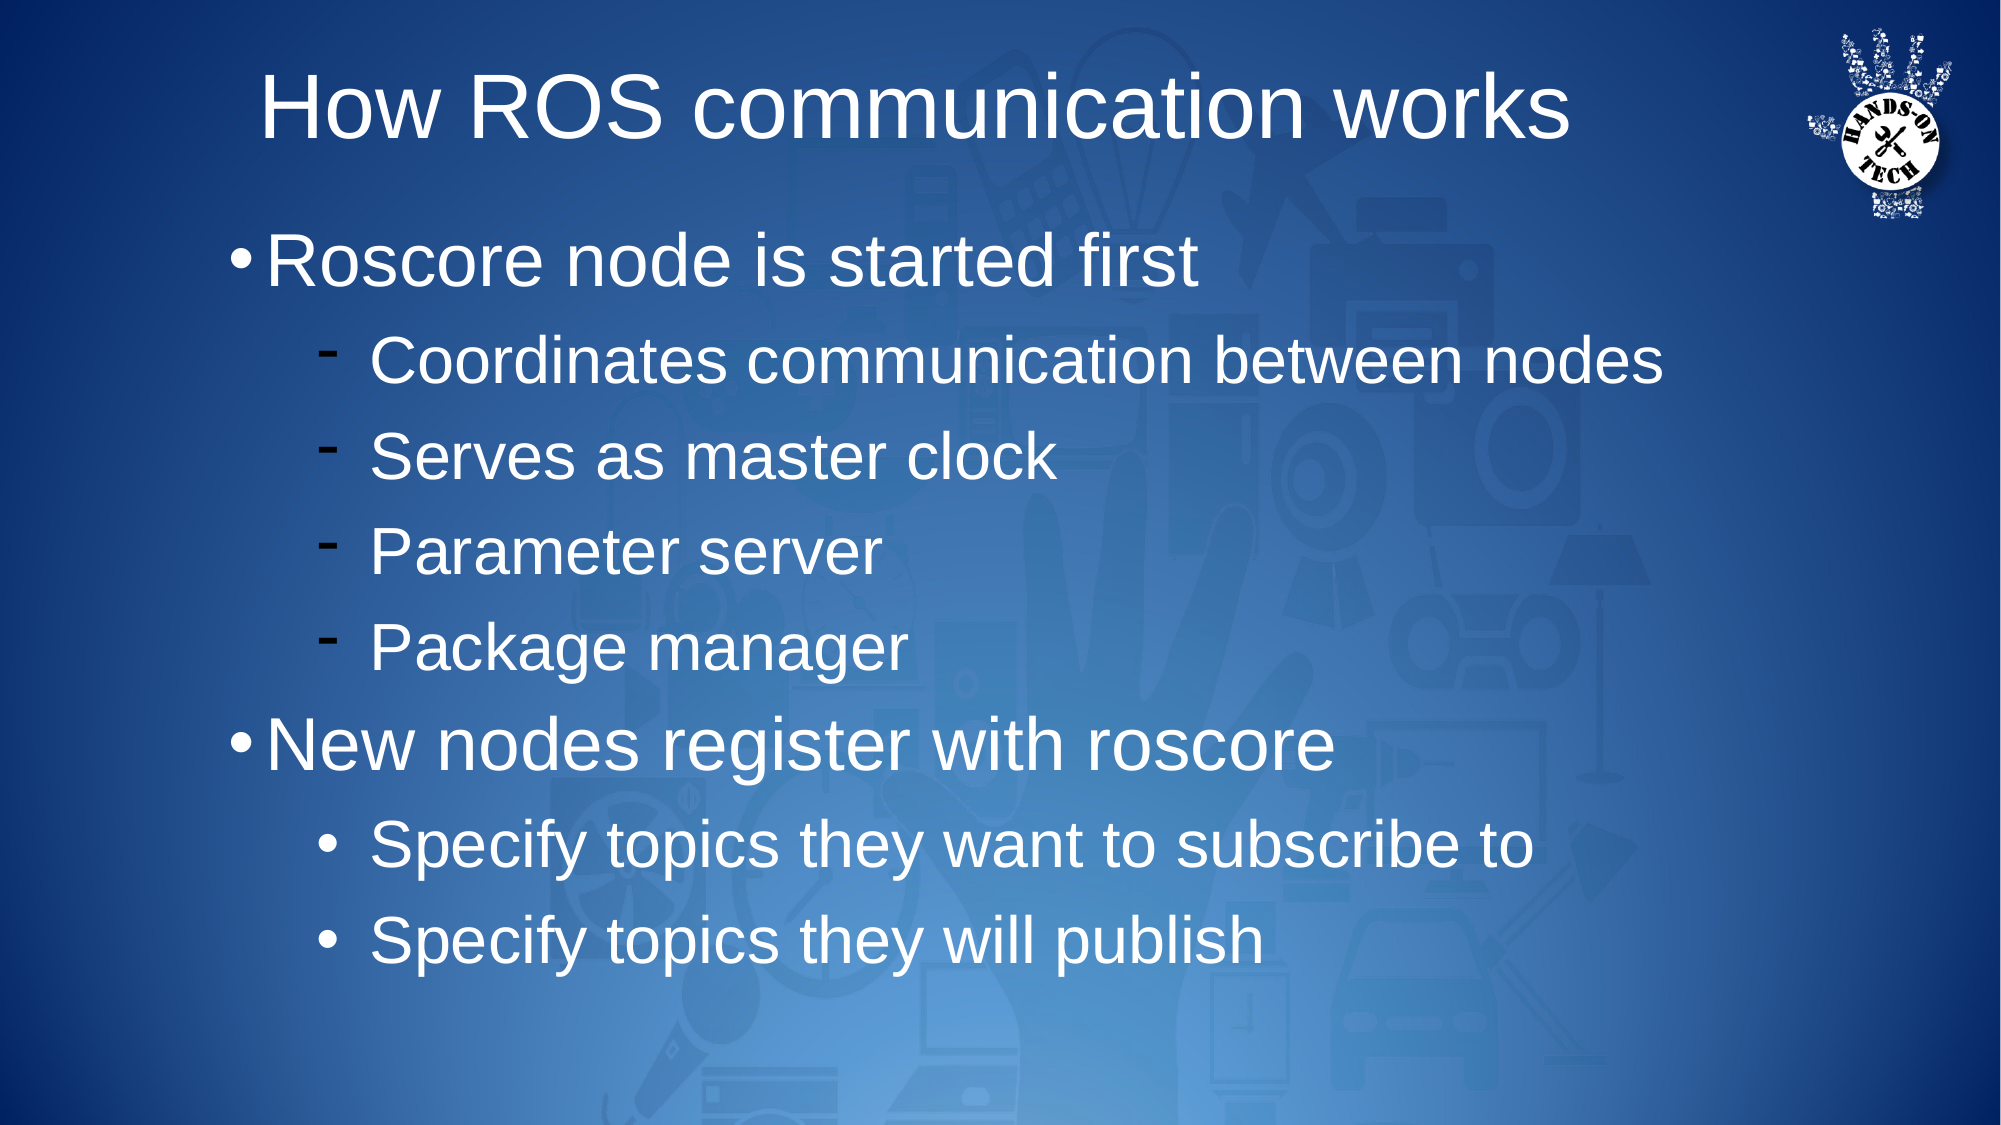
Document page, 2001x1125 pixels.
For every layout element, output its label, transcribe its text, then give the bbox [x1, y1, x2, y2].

text_box How ROS communication works [5, 0, 1828, 218]
text_box Roscore node is started first Coordinates communication between nodes Serves as master clock Parameter server Package manager New nodes register with roscore Specify topics they want to subscribe to Specify topics they will publish [213, 213, 1804, 1062]
picture [0, 0, 2001, 1125]
